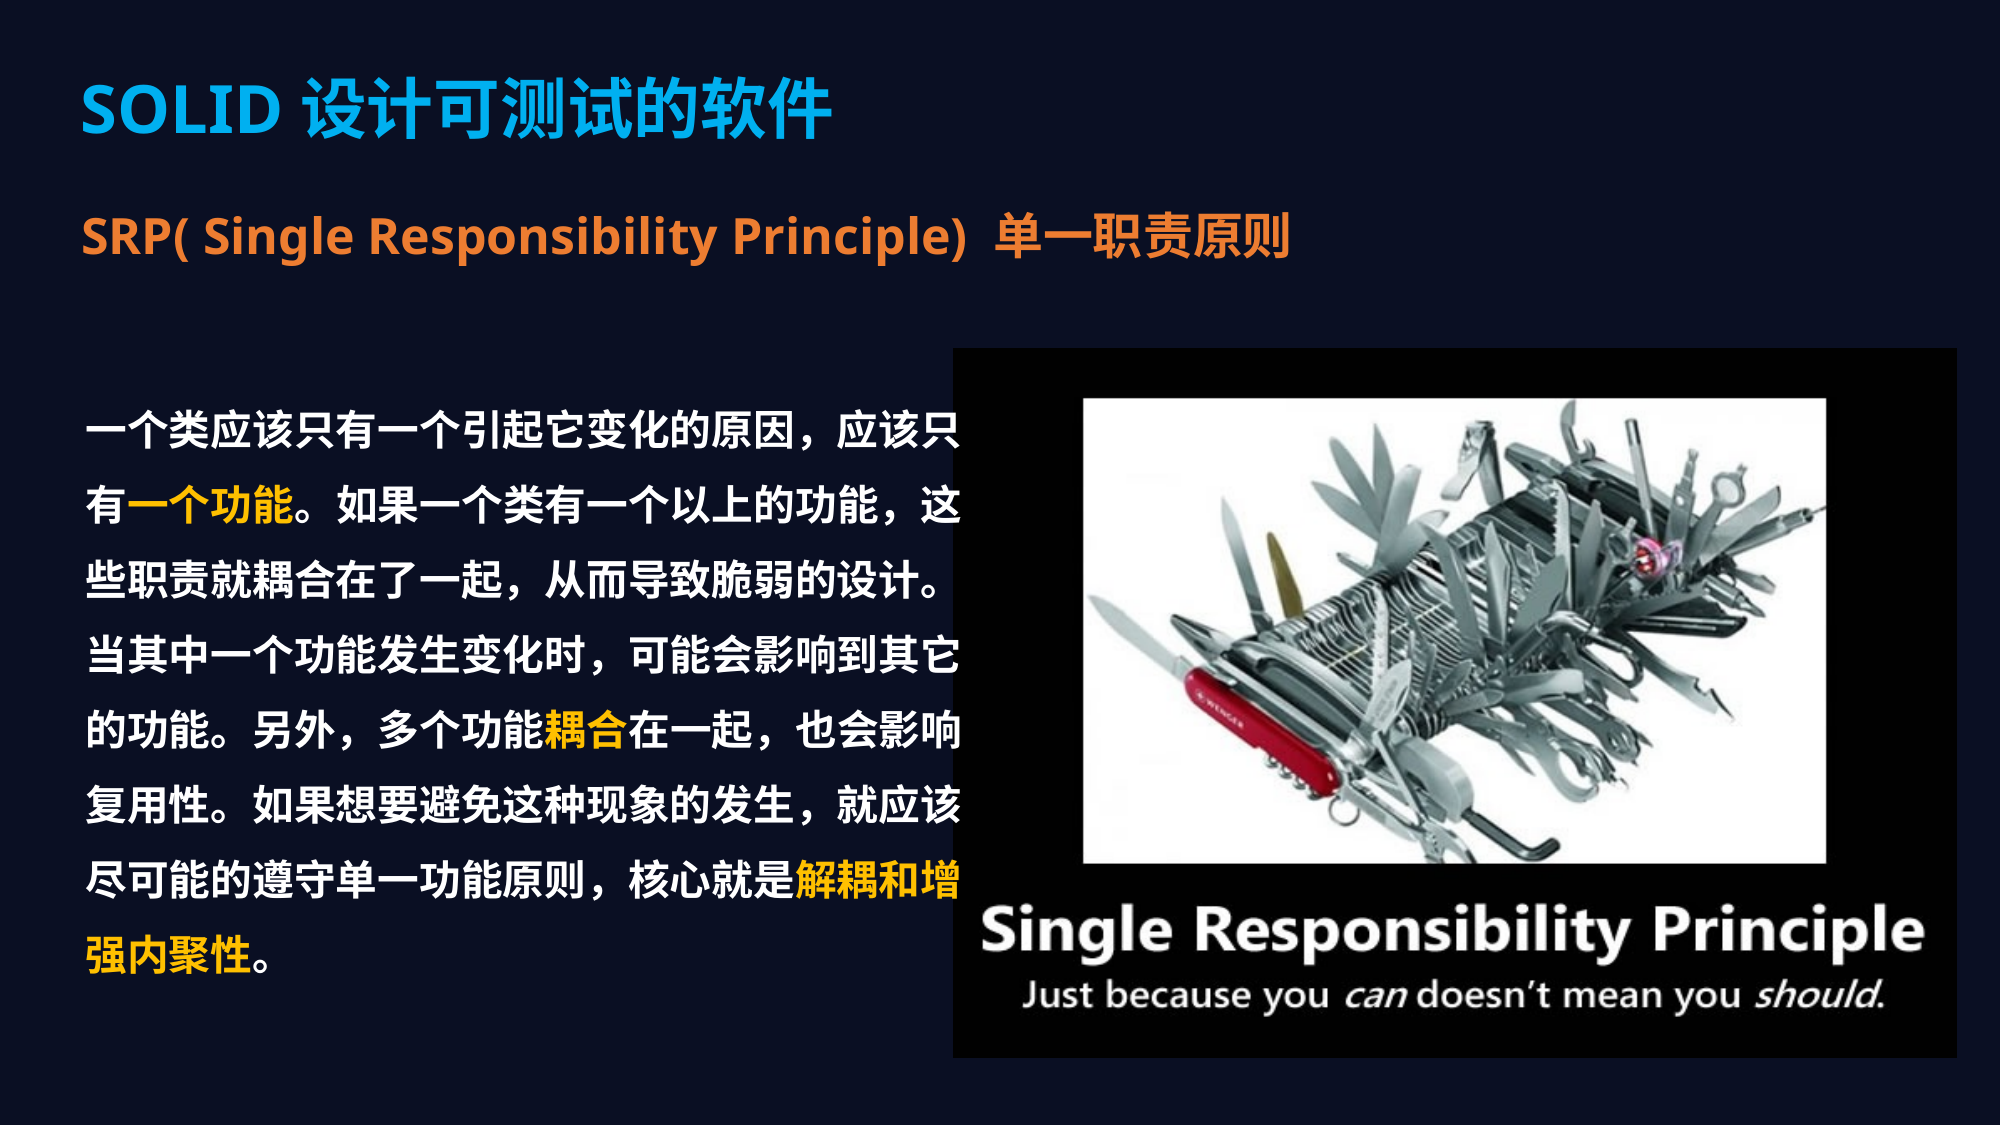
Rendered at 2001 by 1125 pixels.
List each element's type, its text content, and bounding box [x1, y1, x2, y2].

text_box SOLID设计可测试的软件 [66, 59, 1043, 155]
text_box 一个类应该只有一个引起它变化的原因，应该只有一个功能。如果一个类有一个以上的功能，这些职责就耦合在了一起，从而导致脆弱的设计。当其中一个功能发生变化时，可能会影响到其它的功能。另外，多个功能耦合在一起，也会影响复用性。如果想要避免这种现象的发生，就应该尽可能的遵守单一功能原则，核心就是解耦和增强内聚性。 [70, 371, 952, 987]
picture [952, 348, 1957, 1058]
text_box SRP( Single Responsibility Principle) 单一职责原则 [66, 197, 1718, 272]
